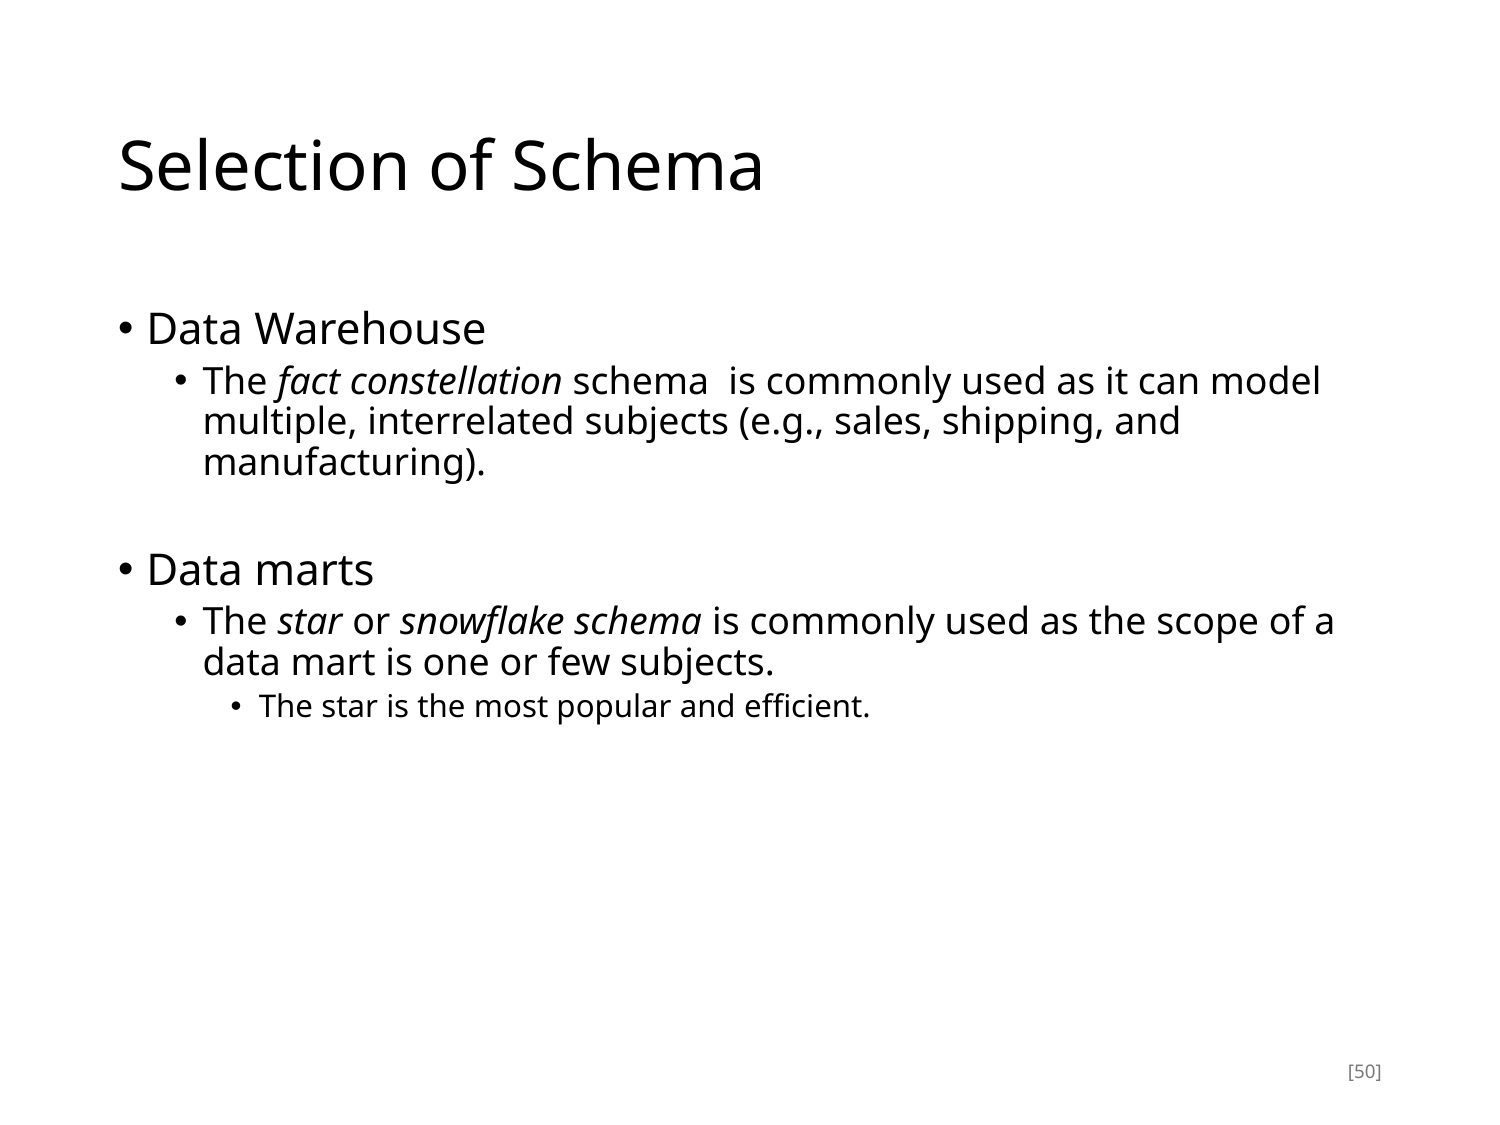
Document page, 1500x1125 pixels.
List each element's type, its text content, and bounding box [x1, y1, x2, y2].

slide_number [50] [1059, 1042, 1397, 1103]
list Data Warehouse The fact constellation schema is commonly used as it can model multiple, interrelated subjects (e.g., sales, shipping, and manufacturing). Data marts The star or snowflake schema is commonly used as the scope of a data mart is one or few subjects. The star is the most popular and efficient. [103, 299, 1397, 1014]
title Selection of Schema [103, 59, 1397, 278]
